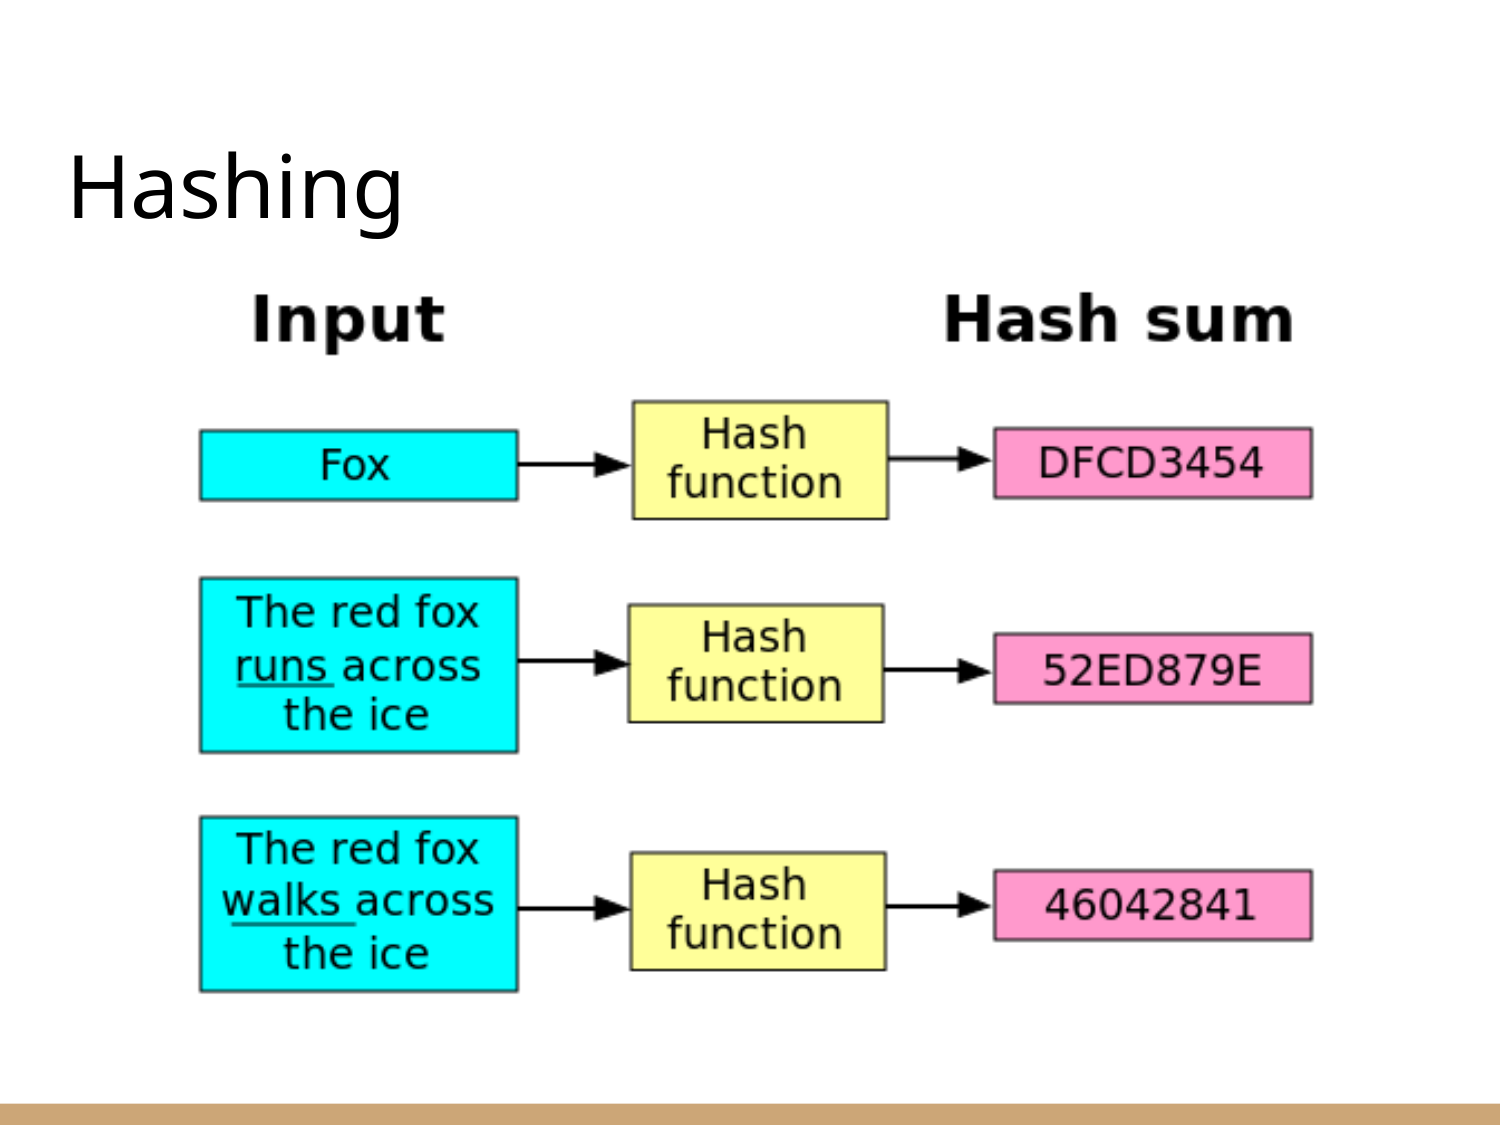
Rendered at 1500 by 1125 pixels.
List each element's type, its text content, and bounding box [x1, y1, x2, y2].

picture [170, 255, 1330, 1041]
title Hashing [51, 69, 1449, 251]
